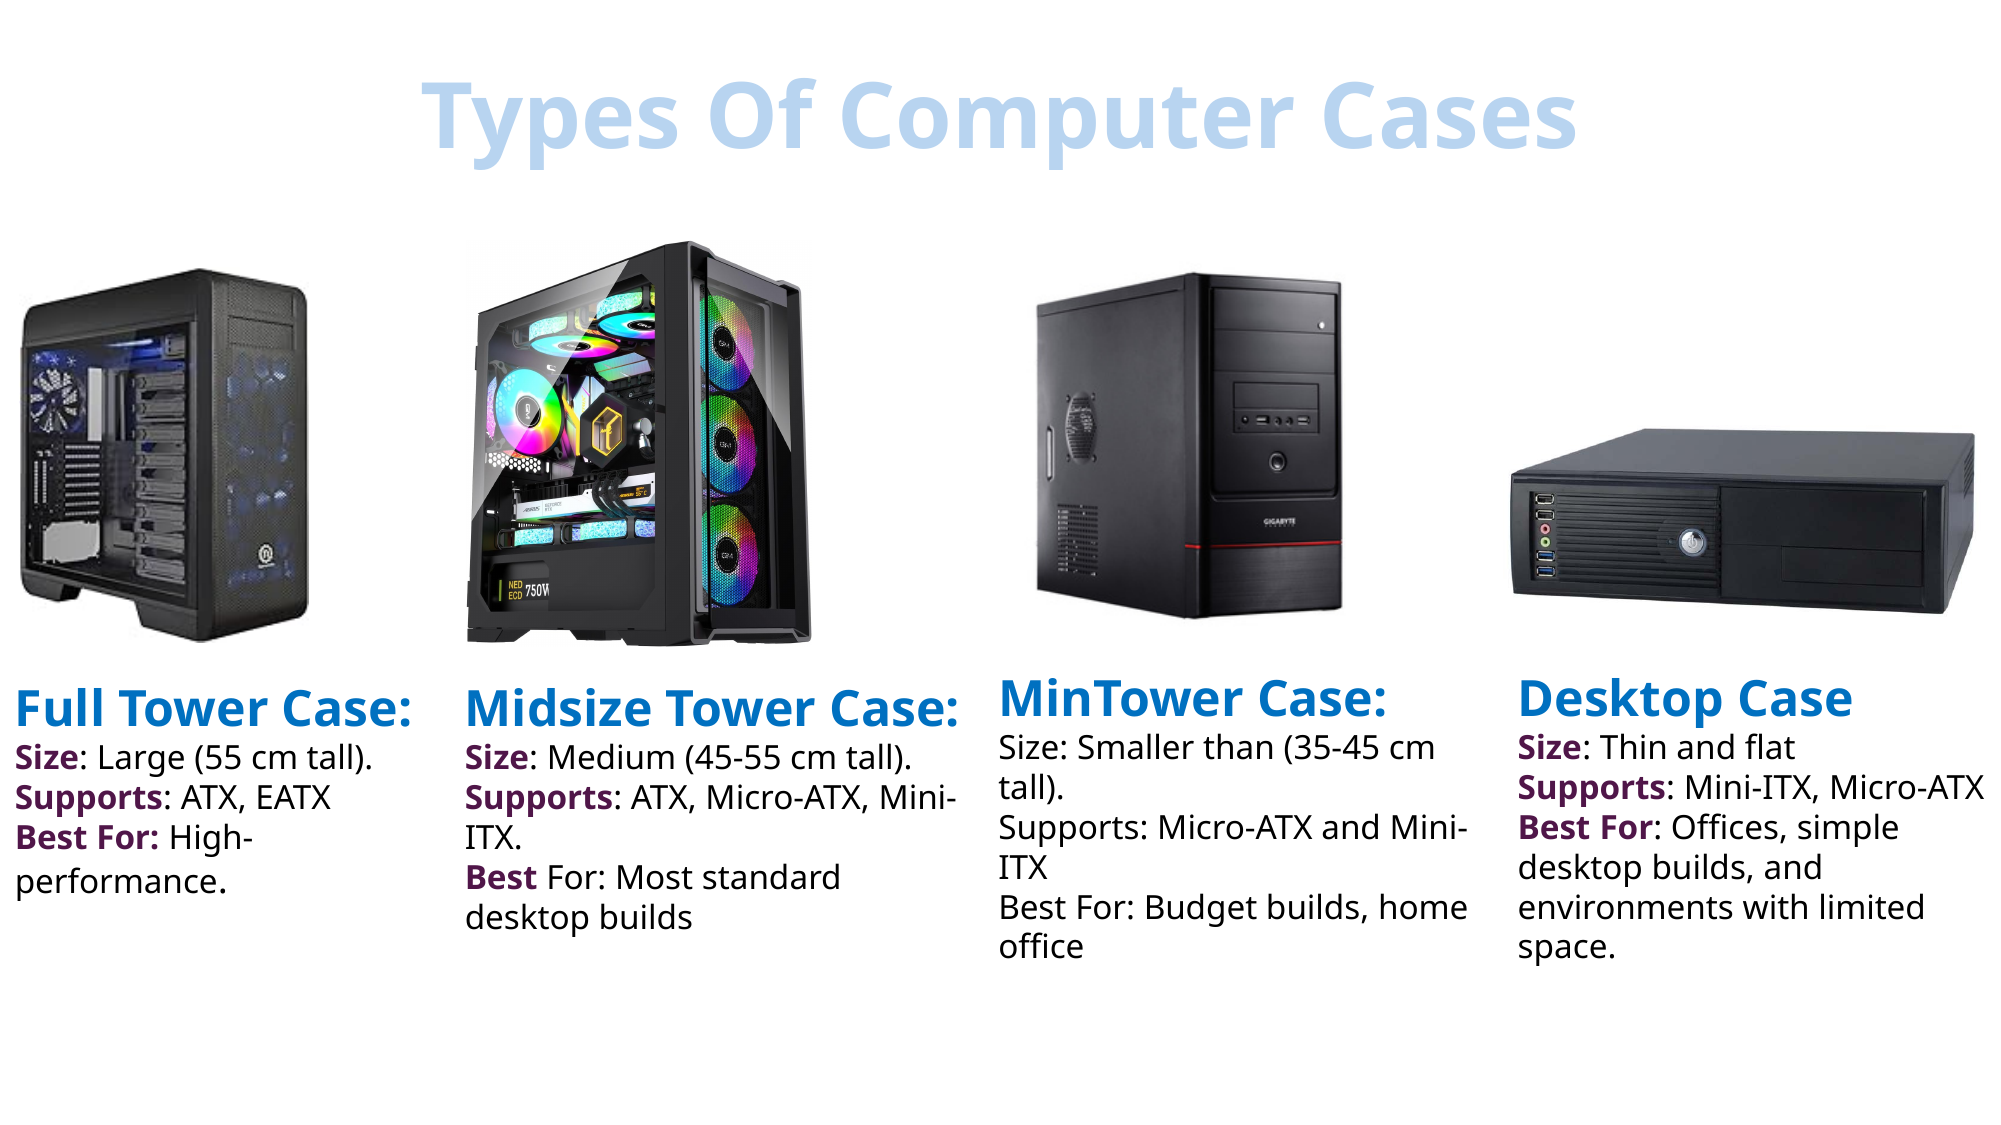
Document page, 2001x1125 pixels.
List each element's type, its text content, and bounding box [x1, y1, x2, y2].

picture [1502, 421, 1981, 619]
text_box Desktop Case Size: Thin and flat Supports: Mini-ITX, Micro-ATX Best For: Offices, simple desktop builds, and environments with limited space. [1503, 658, 2000, 973]
picture [980, 228, 1395, 643]
title Types Of Computer Cases [137, 48, 1863, 189]
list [19, 266, 310, 643]
text_box MinTower Case: Size: Smaller than (35-45 cm tall). Supports: Micro-ATX and Mini-ITX Best For: Budget builds, home office [983, 658, 1503, 973]
text_box Full Tower Case: Size: Large (55 cm tall). Supports: ATX, EATX Best For: High-performance. [0, 669, 450, 909]
picture [465, 239, 813, 648]
text_box Midsize Tower Case: Size: Medium (45-55 cm tall). Supports: ATX, Micro-ATX, Mini-ITX. Best For: Most standard desktop builds [450, 669, 983, 944]
